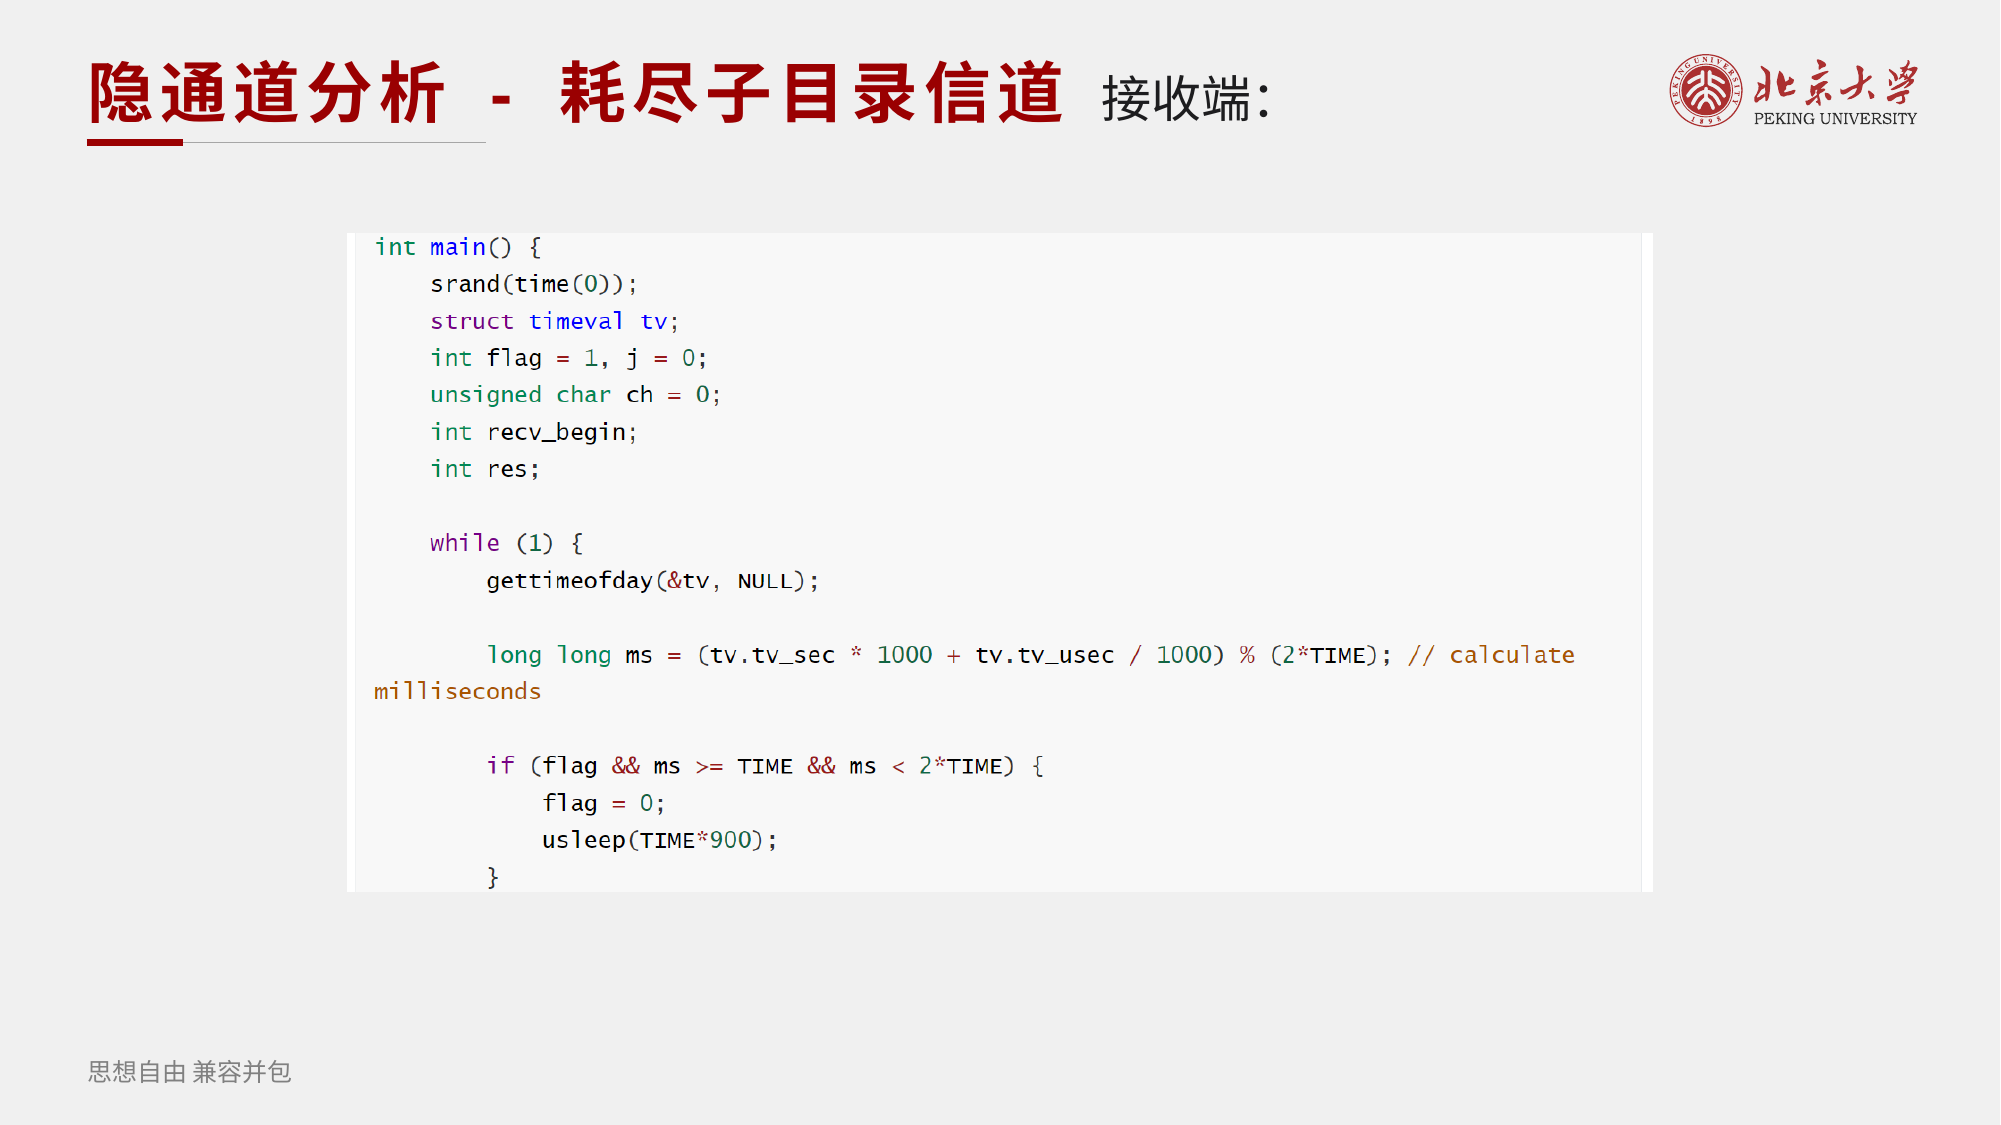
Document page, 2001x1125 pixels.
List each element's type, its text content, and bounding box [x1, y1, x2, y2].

title 隐通道分析 - 耗尽子目录信道 [72, 39, 1559, 142]
list 接收端： [1086, 59, 1340, 142]
picture [347, 233, 1653, 892]
